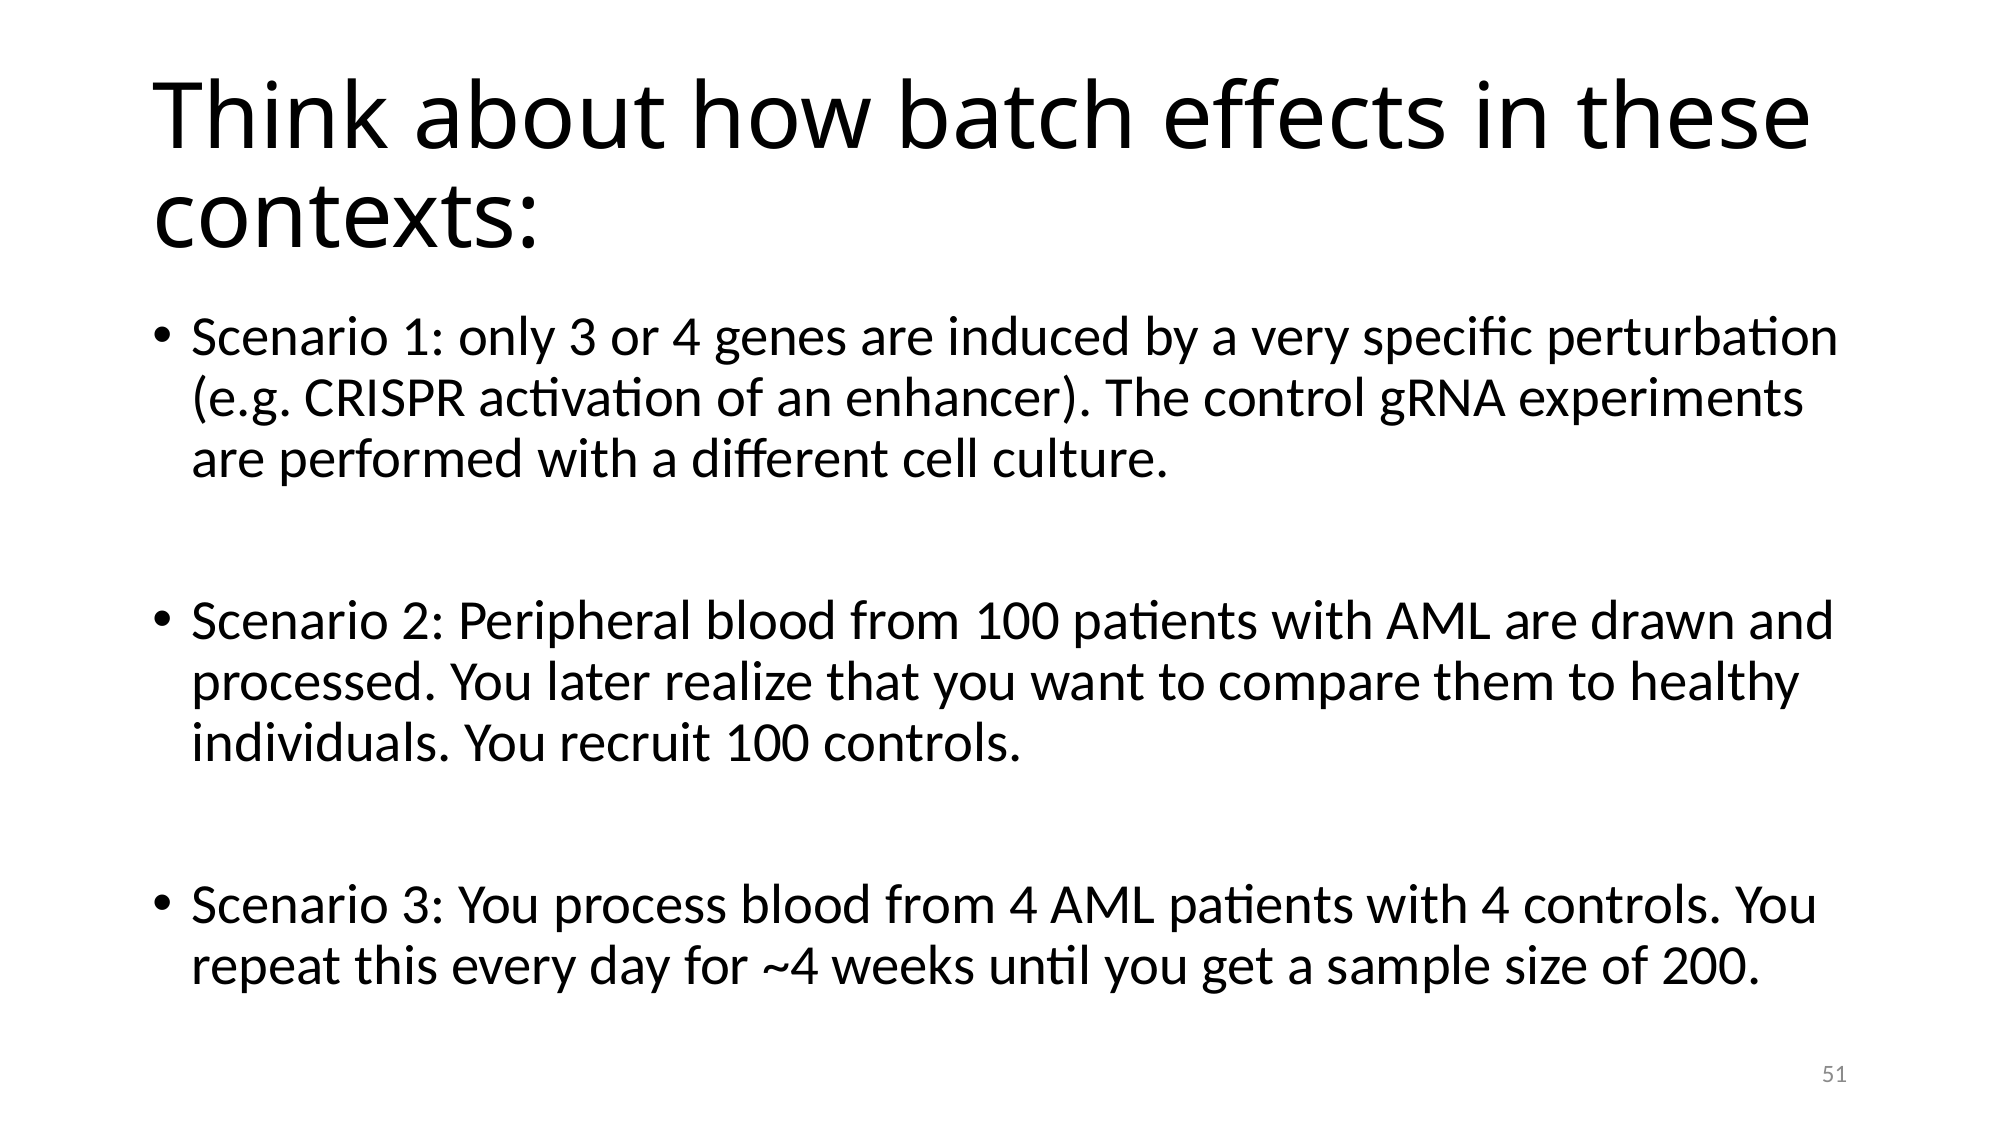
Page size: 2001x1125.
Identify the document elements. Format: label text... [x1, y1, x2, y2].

slide_number 51 [1412, 1042, 1863, 1103]
list Scenario 1: only 3 or 4 genes are induced by a very specific perturbation (e.g. CRISPR activation of an enhancer). The control gRNA experiments are performed with a different cell culture. Scenario 2: Peripheral blood from 100 patients with AML are drawn and processed. You later realize that you want to compare them to healthy individuals. You recruit 100 controls. Scenario 3: You process blood from 4 AML patients with 4 controls. You repeat this every day for ~4 weeks until you get a sample size of 200. [137, 299, 1863, 1014]
title Think about how batch effects in these contexts: [137, 59, 1863, 278]
